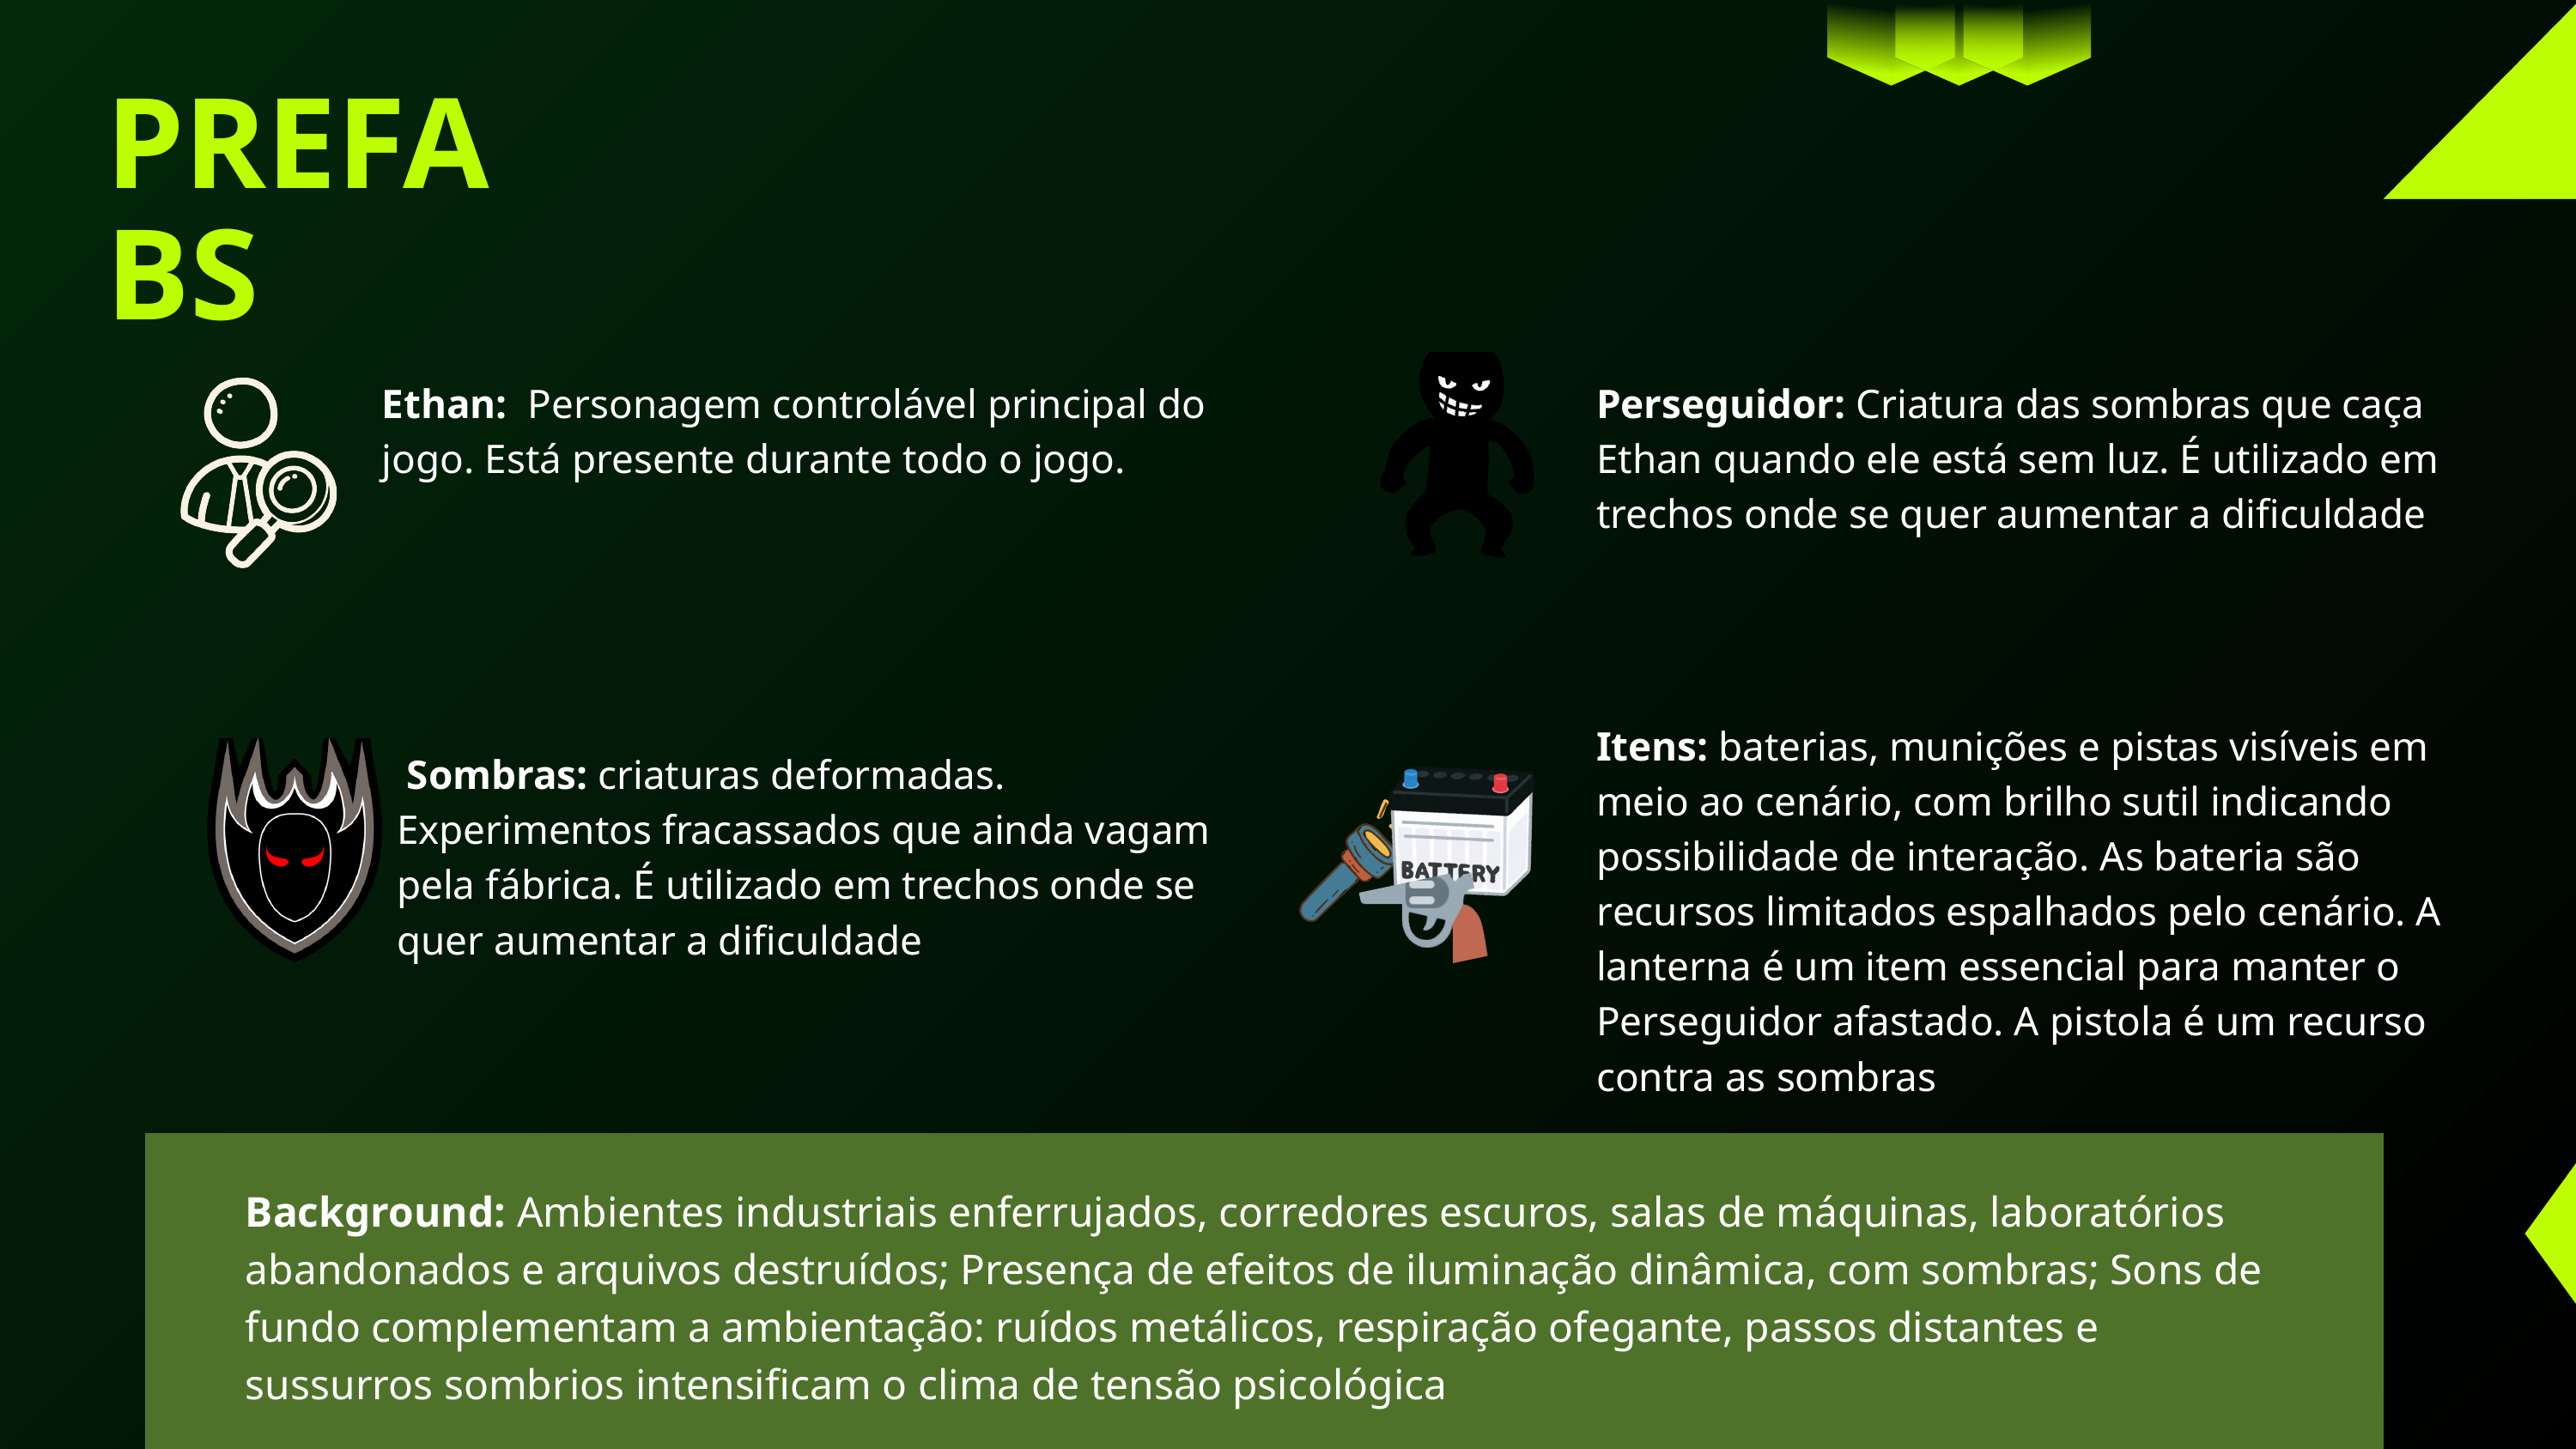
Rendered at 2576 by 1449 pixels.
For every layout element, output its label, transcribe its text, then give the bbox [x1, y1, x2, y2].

text_box Perseguidor: Criatura das sombras que caça Ethan quando ele está sem luz. É utilizado em trechos onde se quer aumentar a dificuldade [1596, 371, 2459, 537]
text_box [1380, 352, 1534, 558]
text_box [144, 1133, 2384, 1449]
text_box [2383, 0, 2576, 199]
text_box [1826, 0, 2092, 86]
text_box Ethan: Personagem controlável principal do jogo. Está presente durante todo o jogo. [381, 371, 1244, 482]
text_box Itens: baterias, munições e pistas visíveis em meio ao cenário, com brilho sutil indicando possibilidade de interação. As bateria são recursos limitados espalhados pelo cenário. A lanterna é um item essencial para manter o Perseguidor afastado. A pistola é um recurso contra as sombras [1596, 713, 2459, 1100]
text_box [1295, 766, 1535, 979]
text_box Sombras: criaturas deformadas. Experimentos fracassados que ainda vagam pela fábrica. É utilizado em trechos onde se quer aumentar a dificuldade [396, 742, 1259, 963]
text_box [207, 738, 382, 962]
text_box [2480, 1207, 2576, 1259]
text_box [179, 376, 337, 568]
text_box PREFABS [106, 82, 568, 345]
